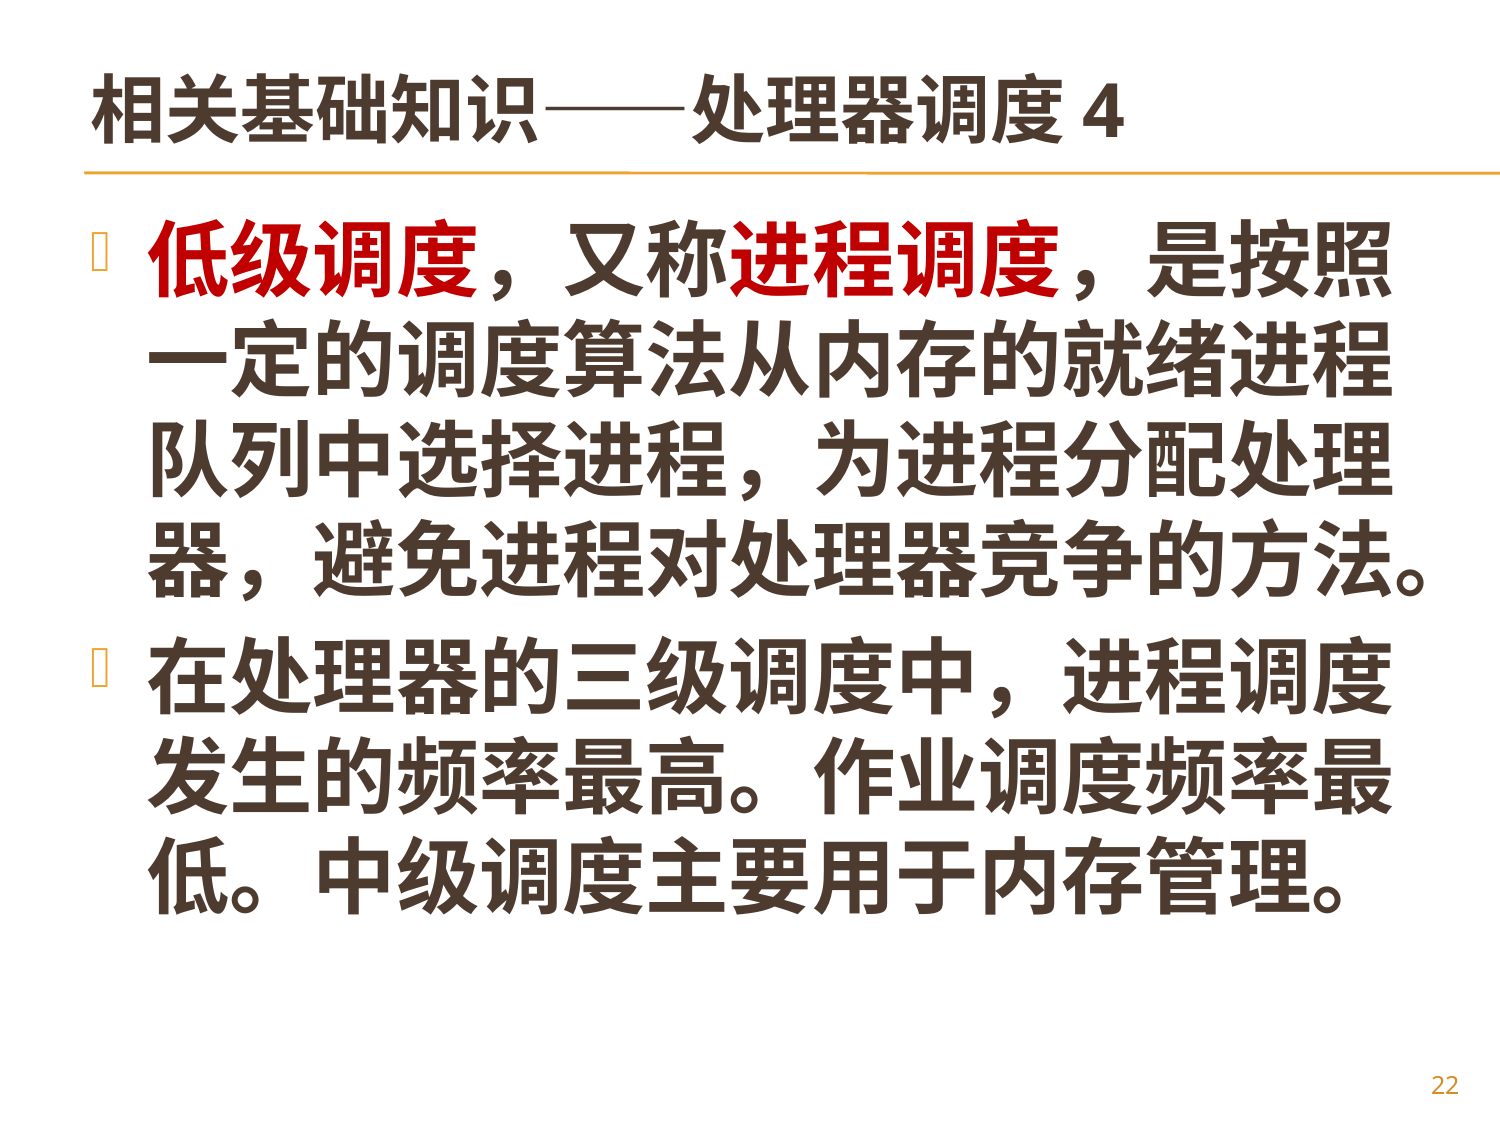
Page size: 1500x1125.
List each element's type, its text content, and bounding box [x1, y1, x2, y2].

list 低级调度，又称进程调度，是按照一定的调度算法从内存的就绪进程队列中选择进程，为进程分配处理器，避免进程对处理器竞争的方法。 在处理器的三级调度中，进程调度发生的频率最高。作业调度频率最低。中级调度主要用于内存管理。 [75, 200, 1425, 900]
slide_number 22 [1350, 1061, 1475, 1103]
title 相关基础知识——处理器调度4 [75, 37, 1425, 178]
